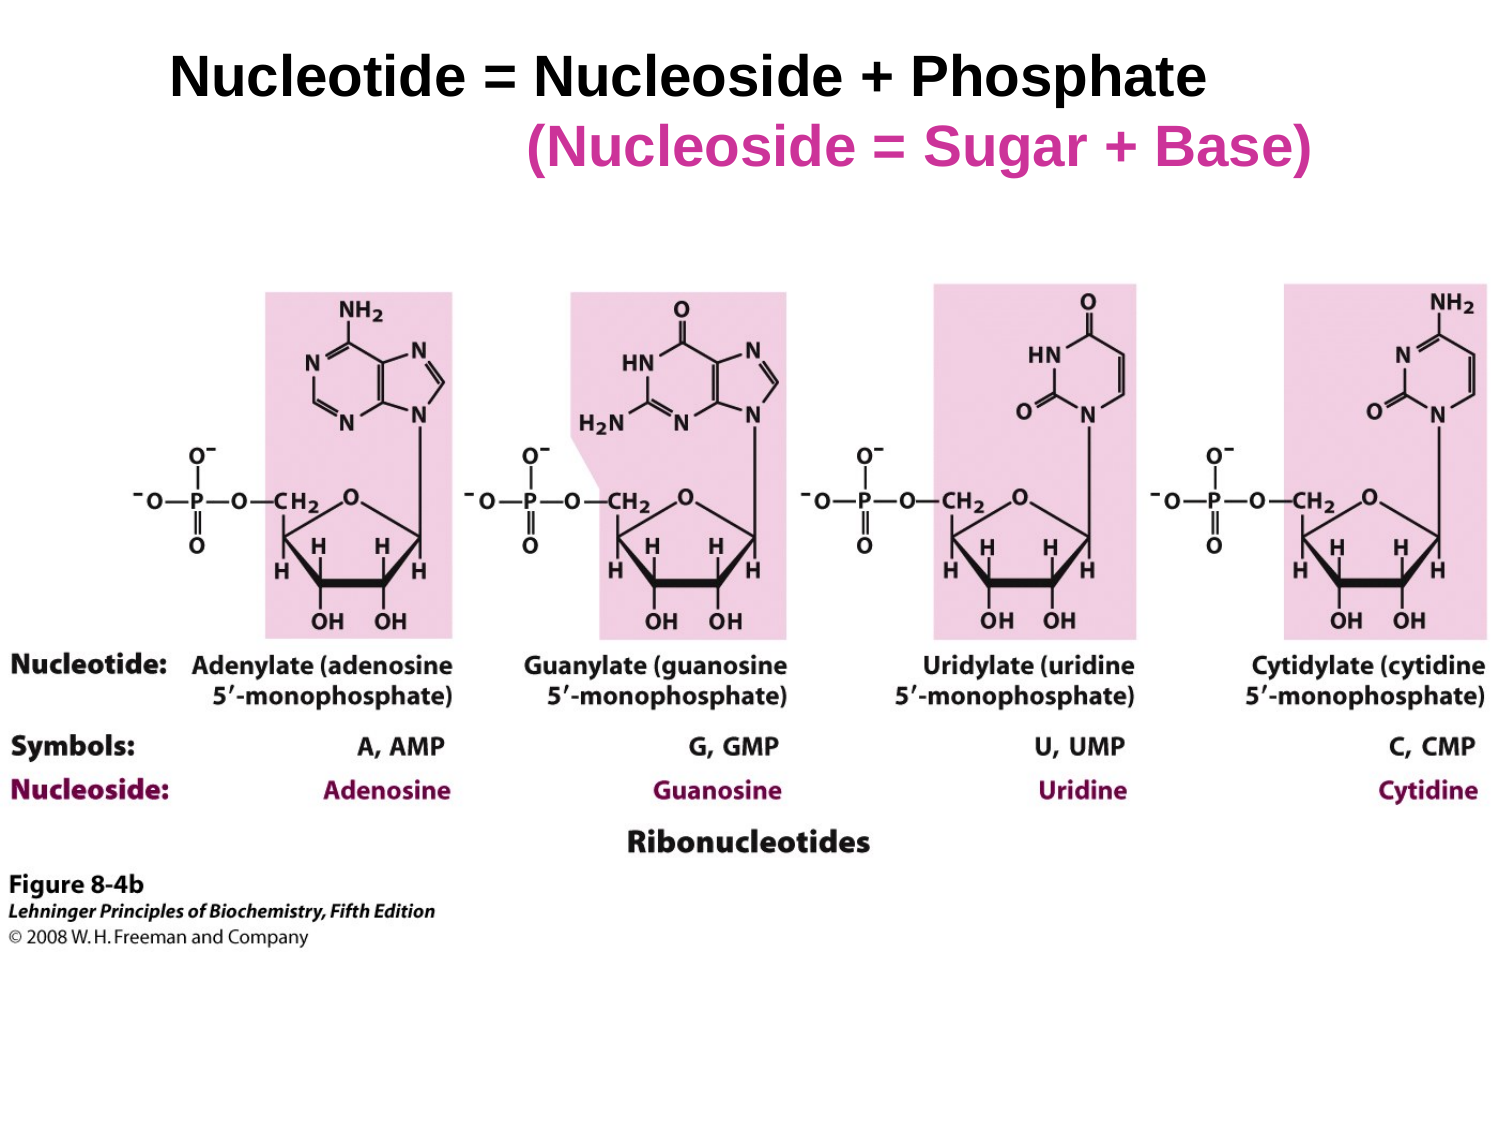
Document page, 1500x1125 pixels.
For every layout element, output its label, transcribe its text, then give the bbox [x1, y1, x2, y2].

text_box Nucleotide = Nucleoside + Phosphate (Nucleoside = Sugar + Base) [154, 30, 1346, 186]
picture [0, 274, 1499, 952]
